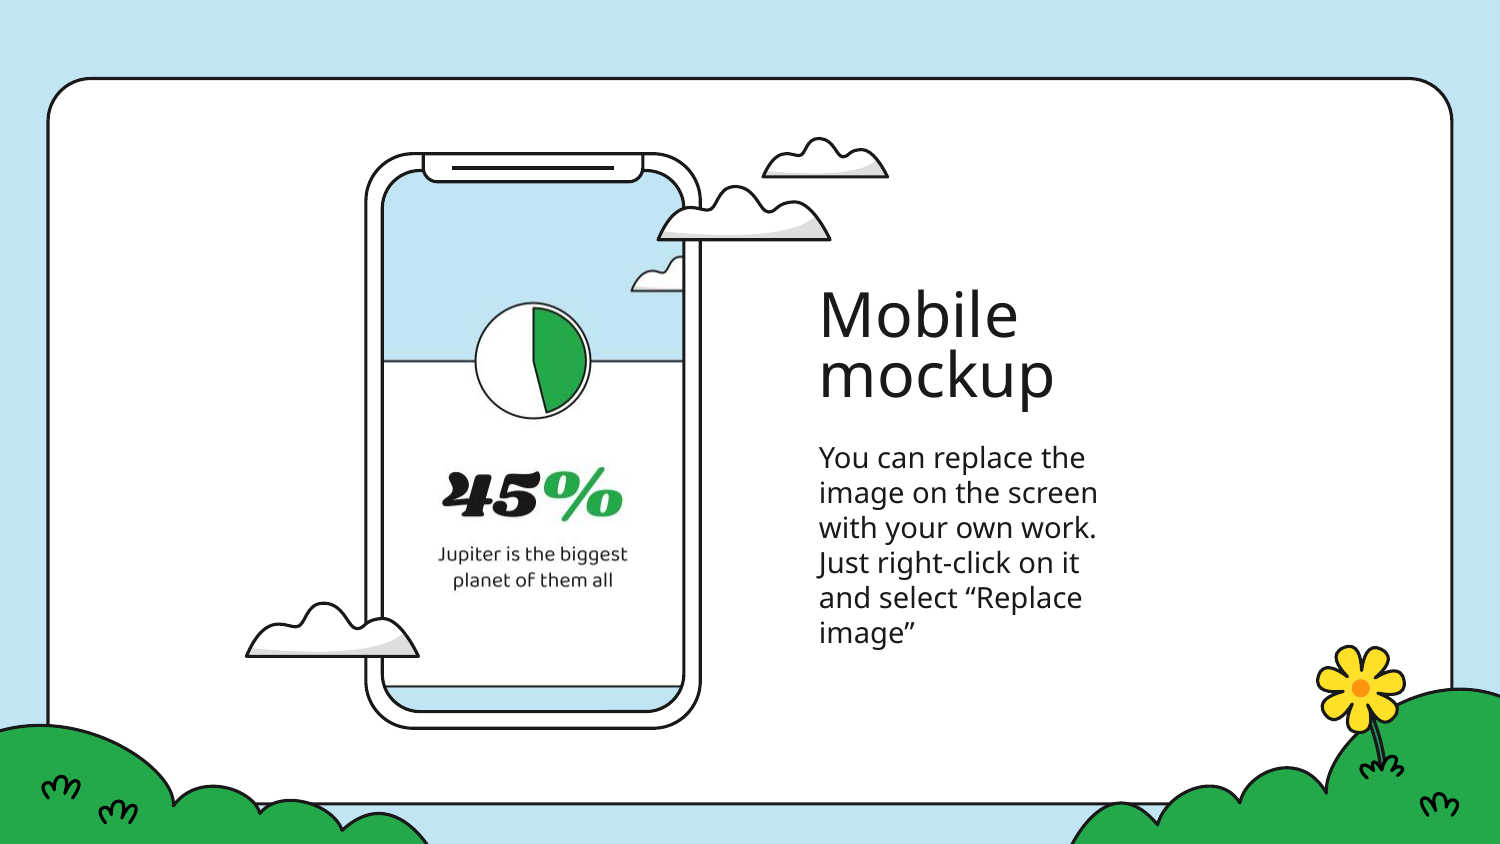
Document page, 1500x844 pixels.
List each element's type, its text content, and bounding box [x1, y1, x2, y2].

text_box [657, 186, 831, 240]
text_box [689, 249, 701, 712]
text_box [762, 138, 888, 178]
subtitle You can replace the image on the screen with your own work. Just right-click on it and select “Replace image” [803, 425, 1134, 620]
text_box [643, 153, 698, 184]
text_box [386, 719, 682, 729]
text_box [246, 602, 419, 657]
title Mobile mockup [803, 274, 1134, 425]
text_box [365, 666, 376, 711]
picture [381, 170, 685, 712]
text_box [365, 153, 423, 601]
text_box [423, 153, 643, 168]
